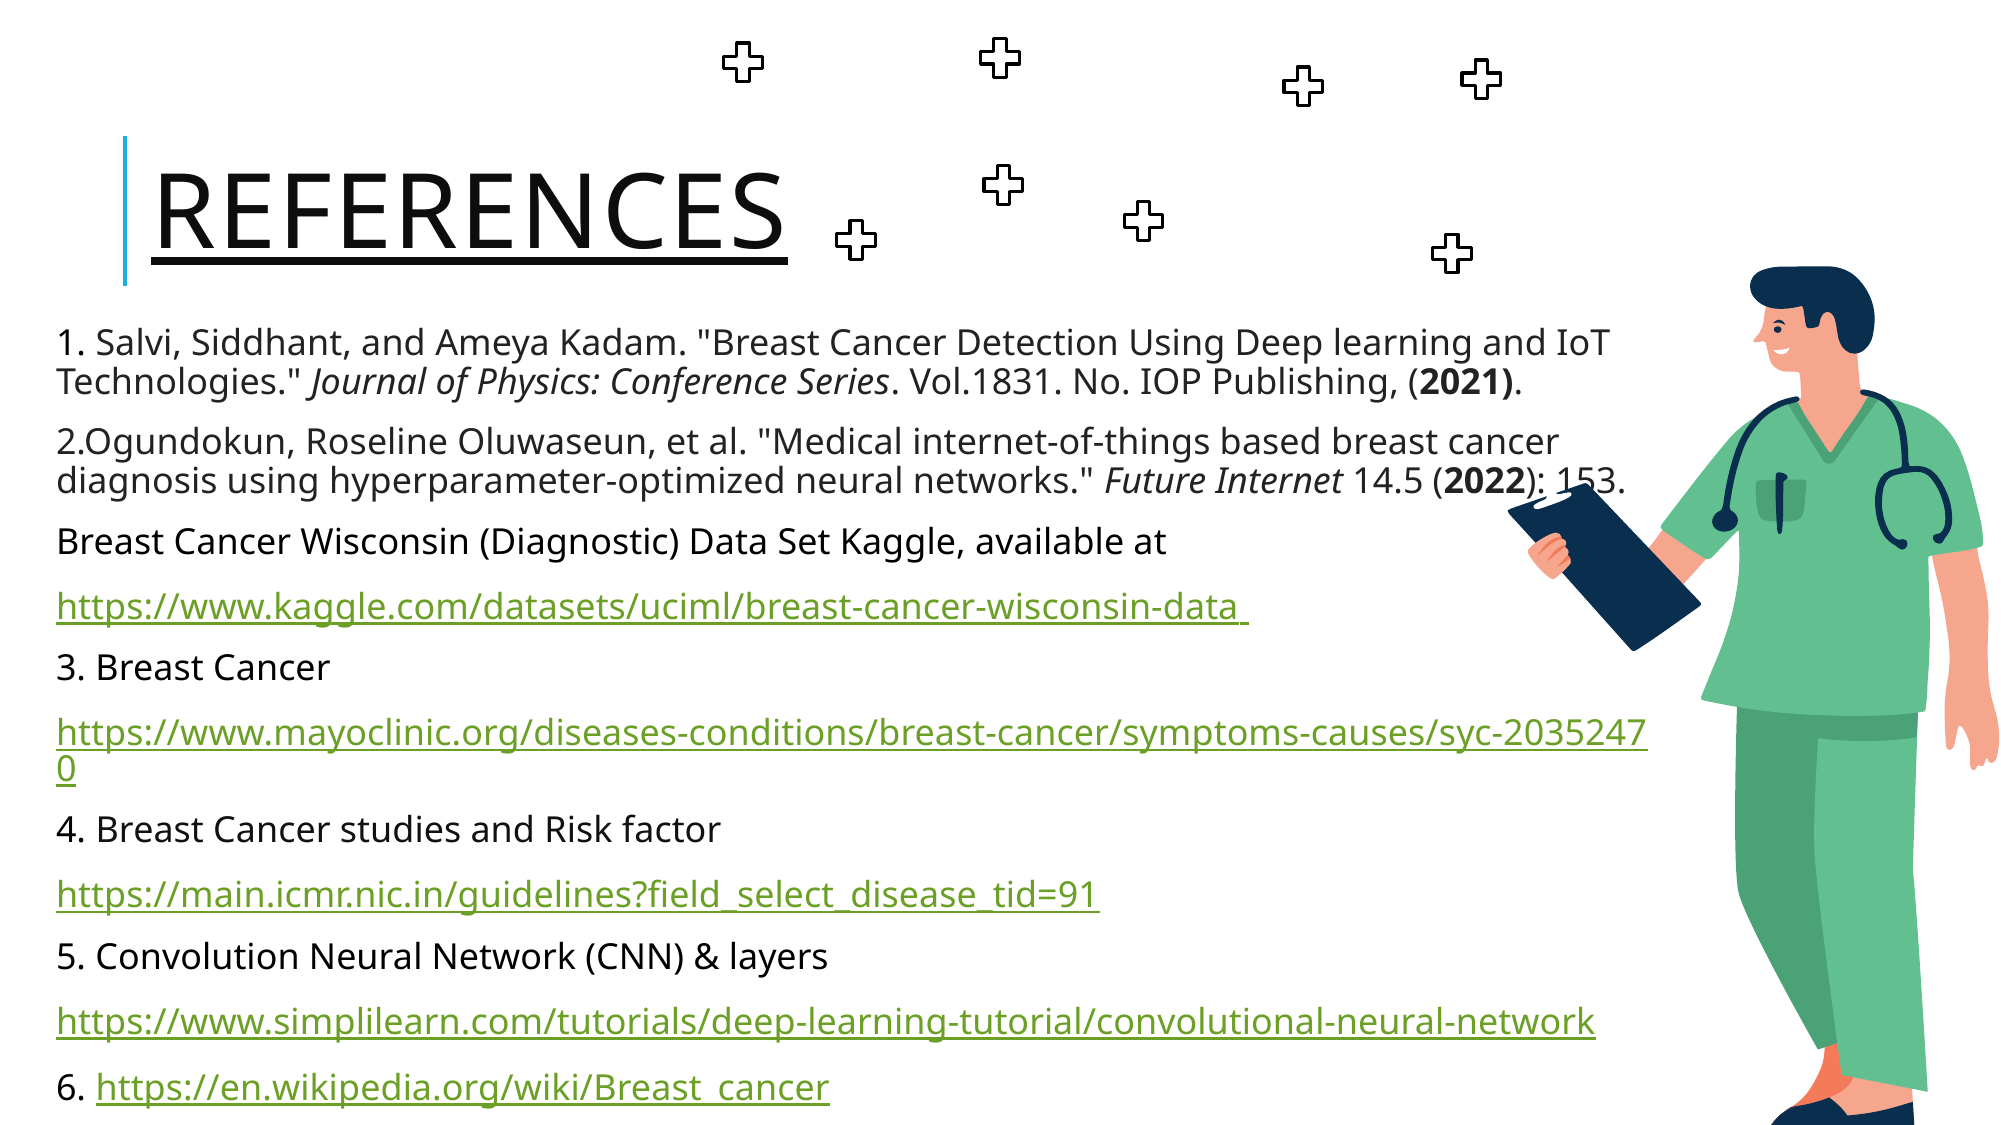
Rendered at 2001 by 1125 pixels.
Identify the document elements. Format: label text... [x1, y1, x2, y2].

text_box [1283, 67, 1323, 106]
text_box [980, 38, 1020, 78]
title references [136, 96, 1763, 261]
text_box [1507, 266, 2000, 1125]
text_box [984, 165, 1023, 205]
text_box [723, 43, 763, 82]
text_box [1124, 201, 1163, 241]
list 1. Salvi, Siddhant, and Ameya Kadam. "Breast Cancer Detection Using Deep learning and IoT Technologies." Journal of Physics: Conference Series. Vol.1831. No. IOP Publishing, (2021). 2.Ogundokun, Roseline Oluwaseun, et al. "Medical internet-of-things based breast cancer diagnosis using hyperparameter-optimized neural networks." Future Internet 14.5 (2022): 153. Breast Cancer Wisconsin (Diagnostic) Data Set Kaggle, available at https://www.kaggle.com/datasets/uciml/breast-cancer-wisconsin-data 3. Breast Cancer https://www.mayoclinic.org/diseases-conditions/breast-cancer/symptoms-causes/syc-20352470 4. Breast Cancer studies and Risk factor https://main.icmr.nic.in/guidelines?field_select_disease_tid=91 5. Convolution Neural Network (CNN) & layers https://www.simplilearn.com/tutorials/deep-learning-tutorial/convolutional-neural-network 6. https://en.wikipedia.org/wiki/Breast_cancer [35, 251, 1659, 1125]
text_box [836, 220, 876, 260]
text_box [1461, 59, 1501, 99]
text_box [1432, 234, 1472, 273]
